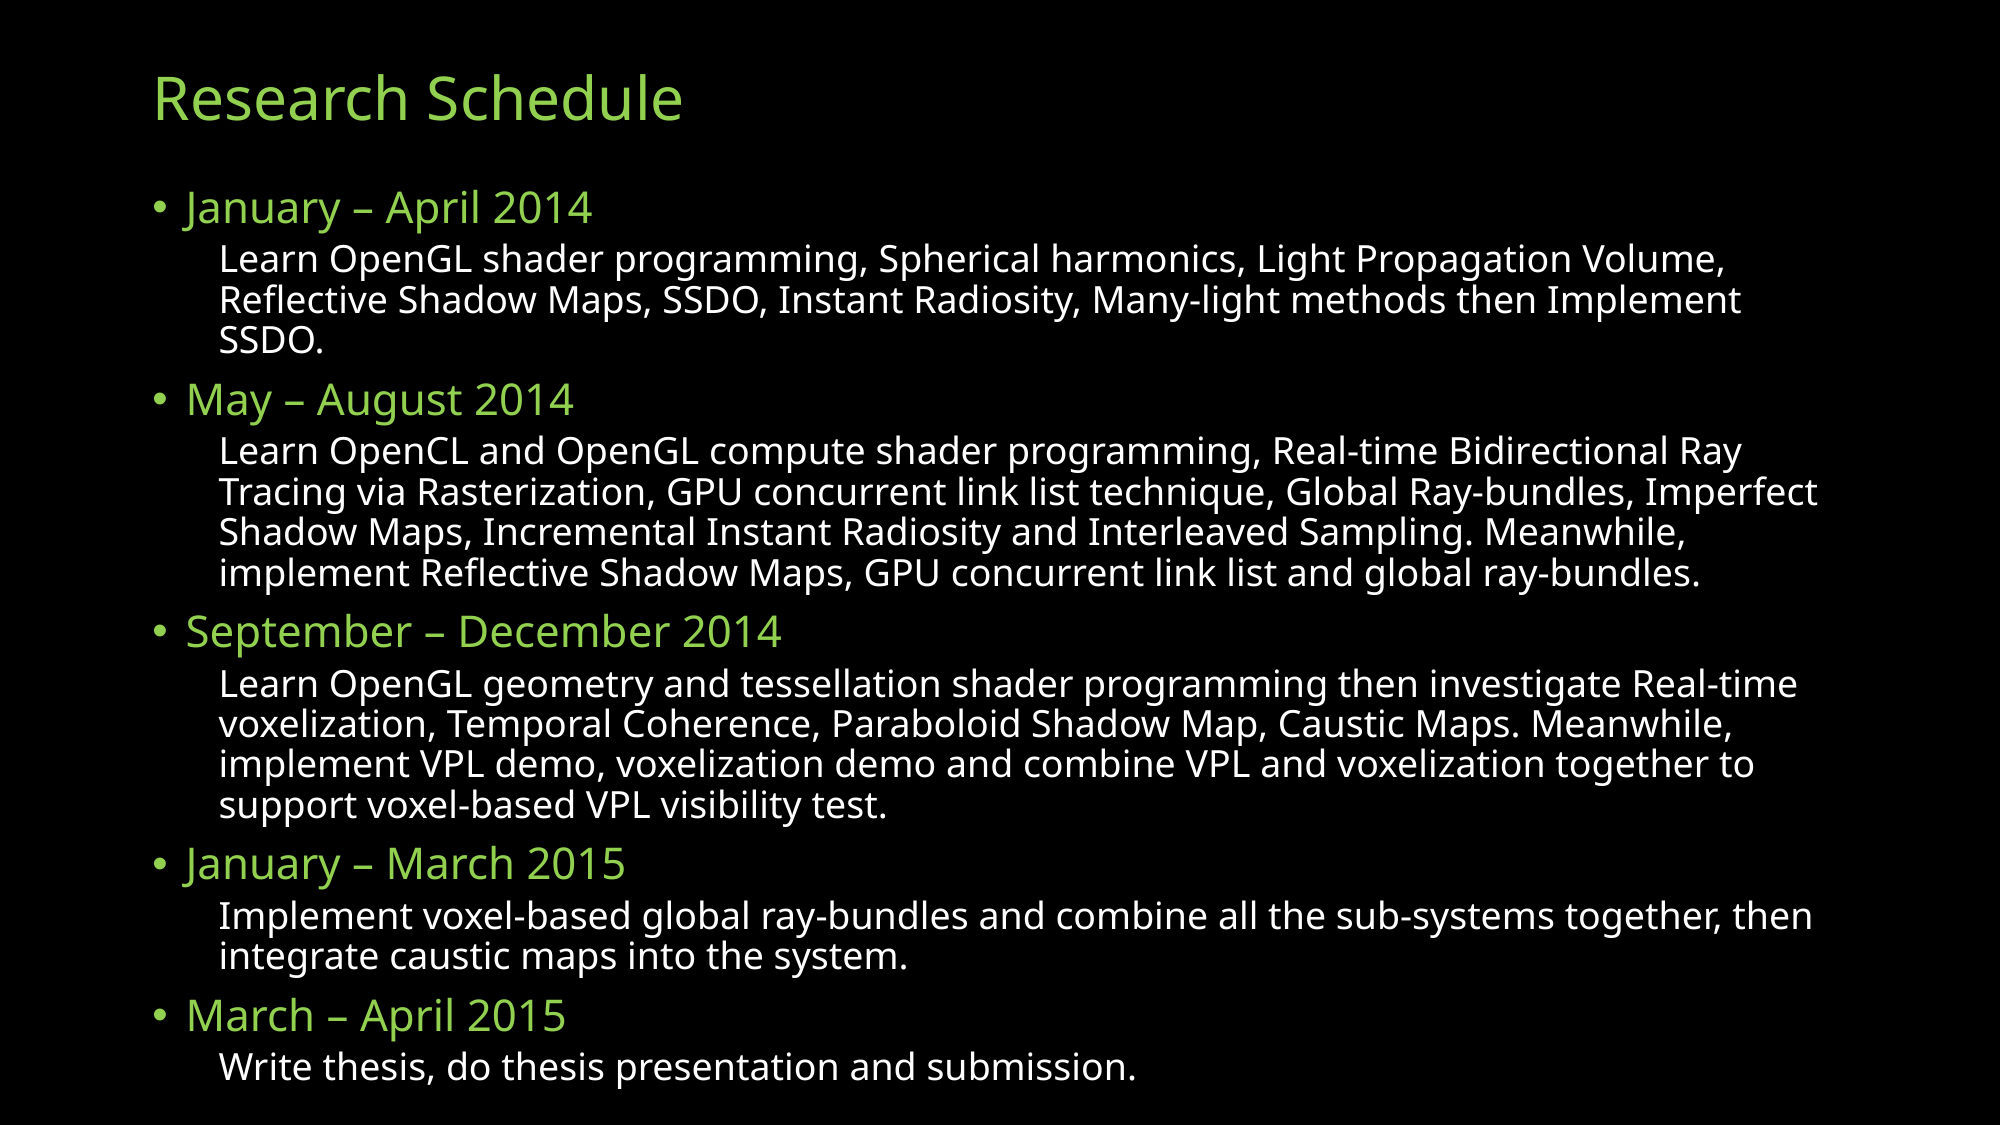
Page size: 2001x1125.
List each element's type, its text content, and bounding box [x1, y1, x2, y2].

title Research Schedule [137, 59, 1863, 141]
list January – April 2014 Learn OpenGL shader programming, Spherical harmonics, Light Propagation Volume, Reflective Shadow Maps, SSDO, Instant Radiosity, Many-light methods then Implement SSDO. May – August 2014 Learn OpenCL and OpenGL compute shader programming, Real-time Bidirectional Ray Tracing via Rasterization, GPU concurrent link list technique, Global Ray-bundles, Imperfect Shadow Maps, Incremental Instant Radiosity and Interleaved Sampling. Meanwhile, implement Reflective Shadow Maps, GPU concurrent link list and global ray-bundles. September – December 2014 Learn OpenGL geometry and tessellation shader programming then investigate Real-time voxelization, Temporal Coherence, Paraboloid Shadow Map, Caustic Maps. Meanwhile, implement VPL demo, voxelization demo and combine VPL and voxelization together to support voxel-based VPL visibility test. January – March 2015 Implement voxel-based global ray-bundles and combine all the sub-systems together, then integrate caustic maps into the system. March – April 2015 Write thesis, do thesis presentation and submission. [137, 178, 1863, 1099]
